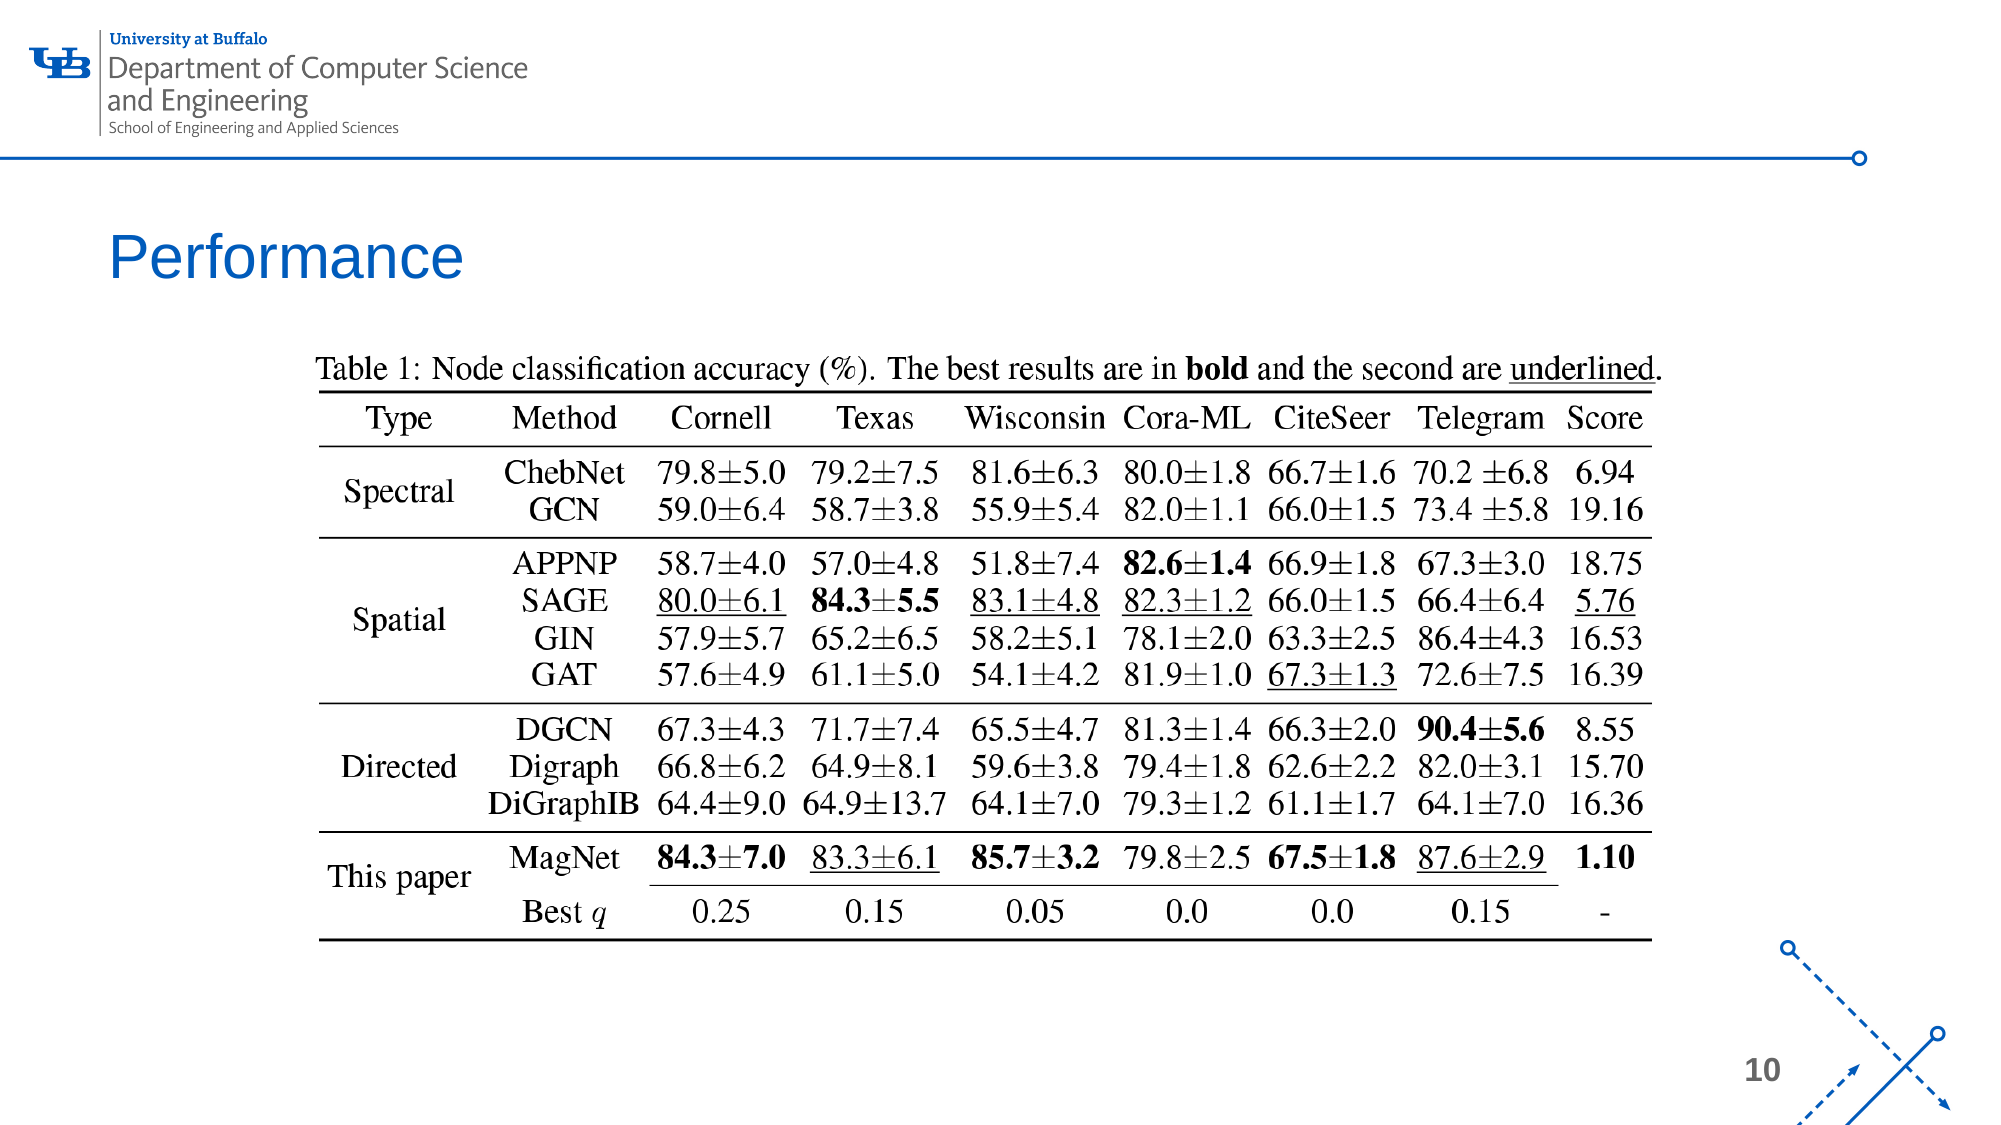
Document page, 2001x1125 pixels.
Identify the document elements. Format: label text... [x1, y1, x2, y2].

picture [0, 0, 2000, 1125]
title Performance [93, 216, 794, 335]
